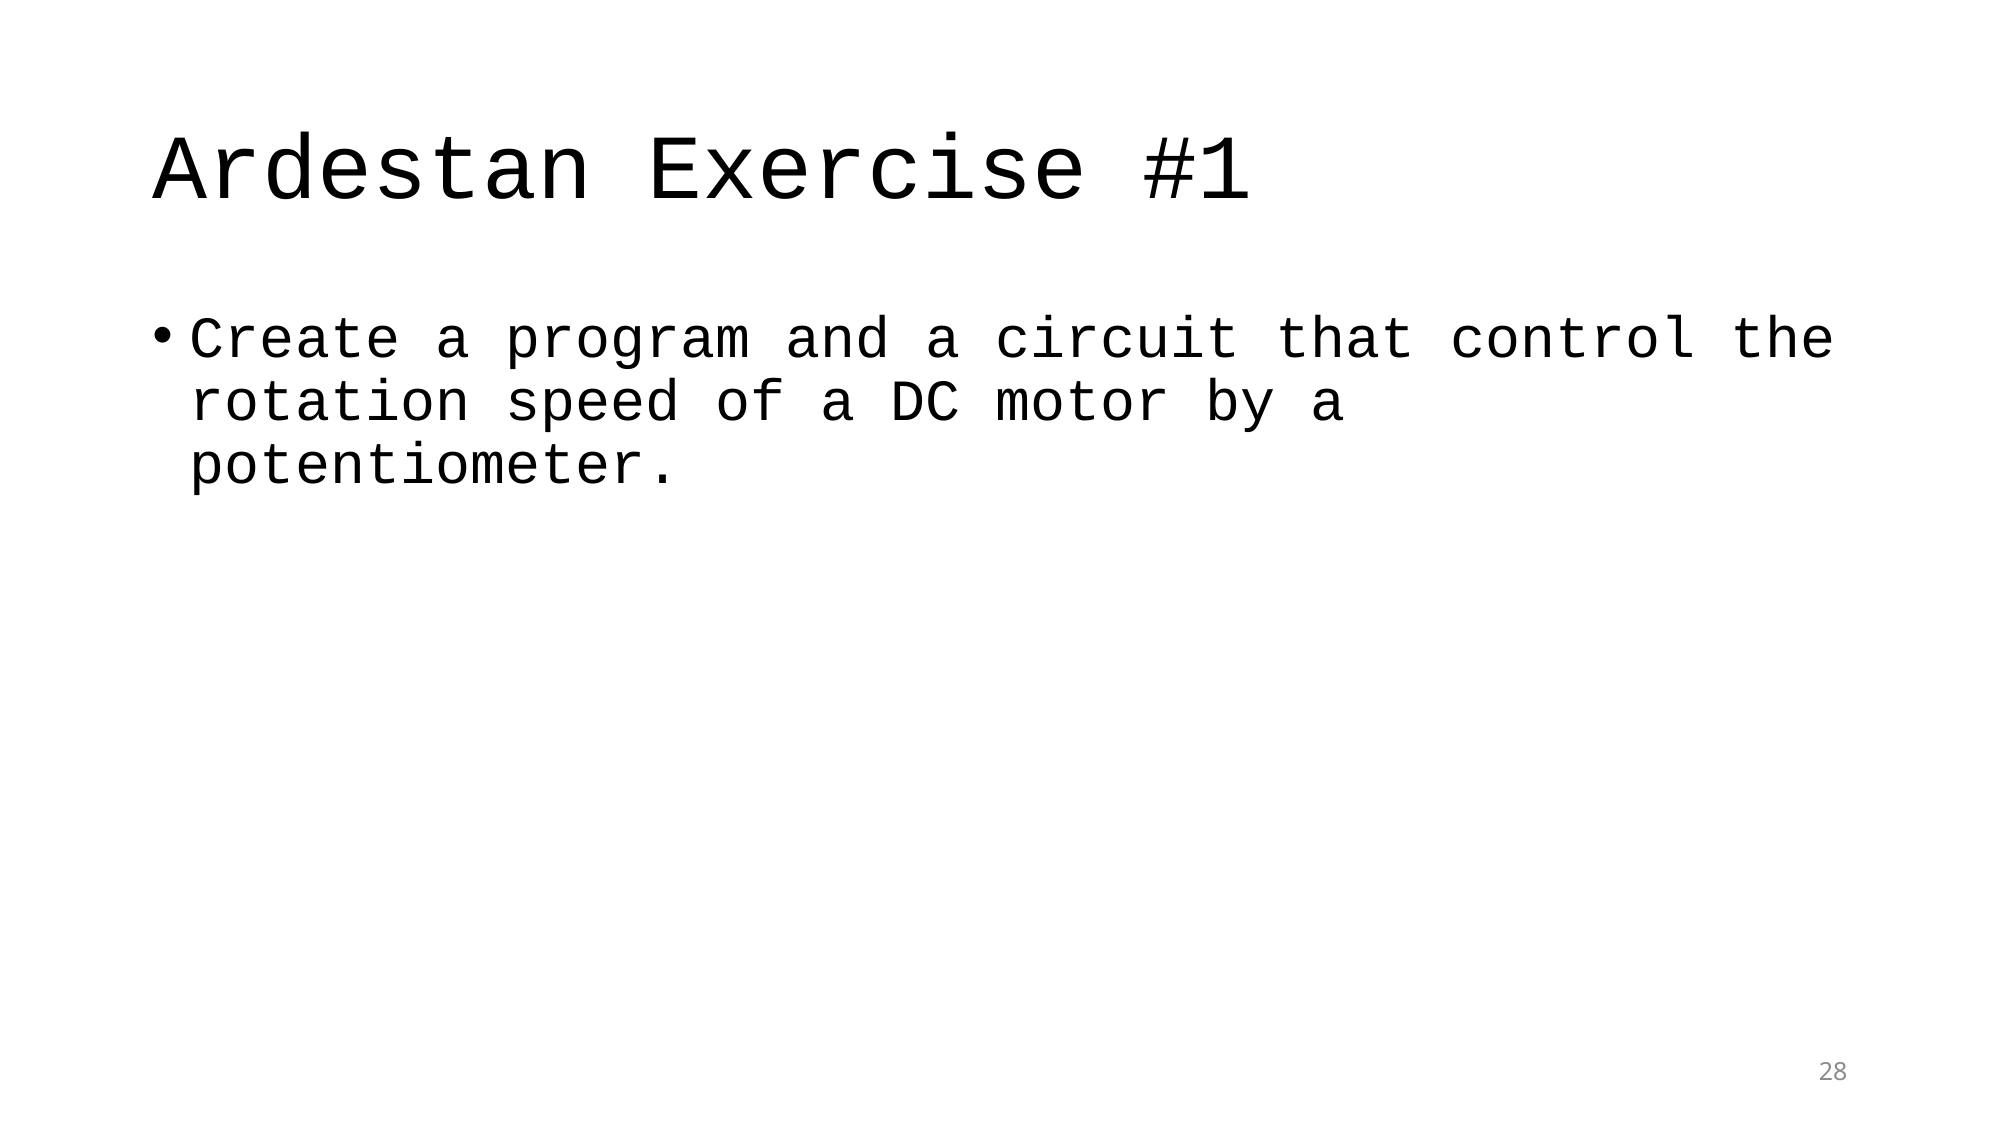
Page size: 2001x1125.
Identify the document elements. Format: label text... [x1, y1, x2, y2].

slide_number 28 [1412, 1042, 1863, 1103]
list Create a program and a circuit that control the rotation speed of a DC motor by a potentiometer. [137, 299, 1863, 1014]
title Ardestan Exercise #1 [137, 59, 1863, 278]
